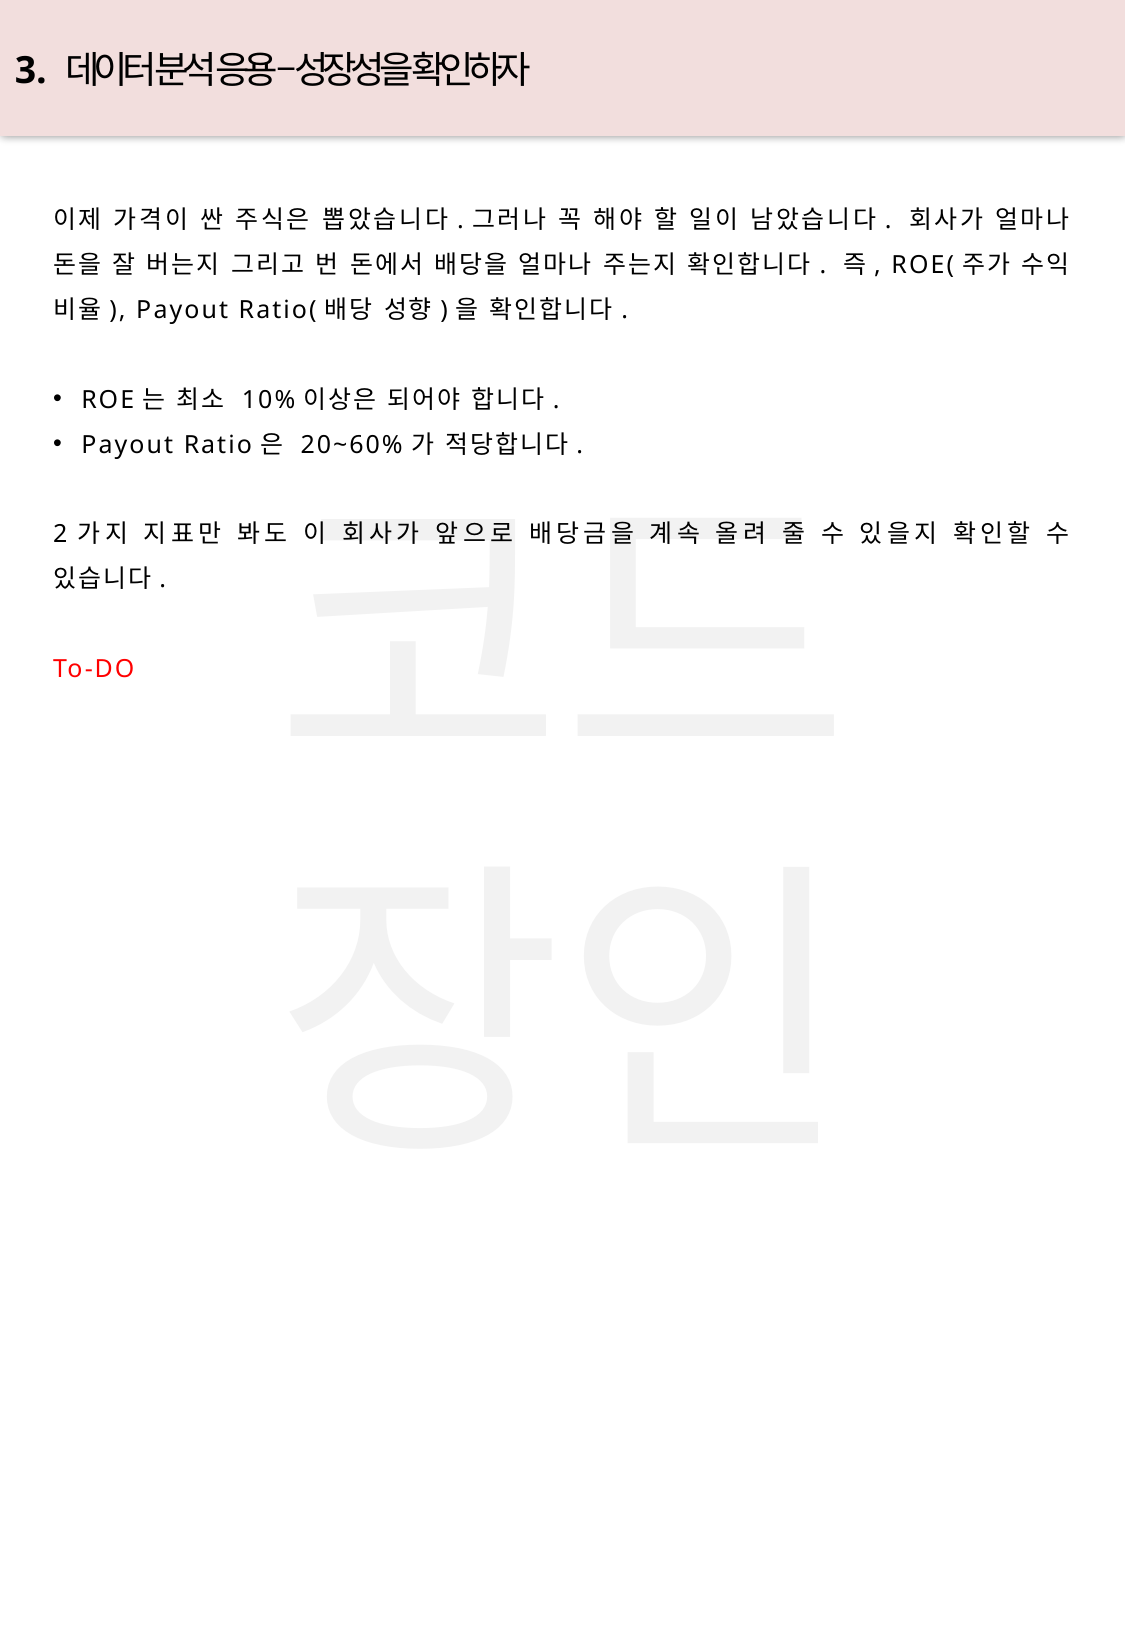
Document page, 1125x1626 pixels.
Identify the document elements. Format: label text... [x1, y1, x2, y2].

text_box 이제 가격이 싼 주식은 뽑았습니다.그러나 꼭 해야 할 일이 남았습니다. 회사가 얼마나 돈을 잘 버는지 그리고 번 돈에서 배당을 얼마나 주는지 확인합니다. 즉, ROE(주가 수익 비율), Payout Ratio(배당 성향)을 확인합니다. ROE는 최소 10%이상은 되어야 합니다. Payout Ratio은 20~60%가 적당합니다. 2가지 지표만 봐도 이 회사가 앞으로 배당금을 계속 올려 줄 수 있을지 확인할 수 있습니다. To-DO [38, 181, 1087, 1587]
text_box 3. 데이터 분석 응용 – 성장성을 확인하자 [0, 0, 1125, 136]
